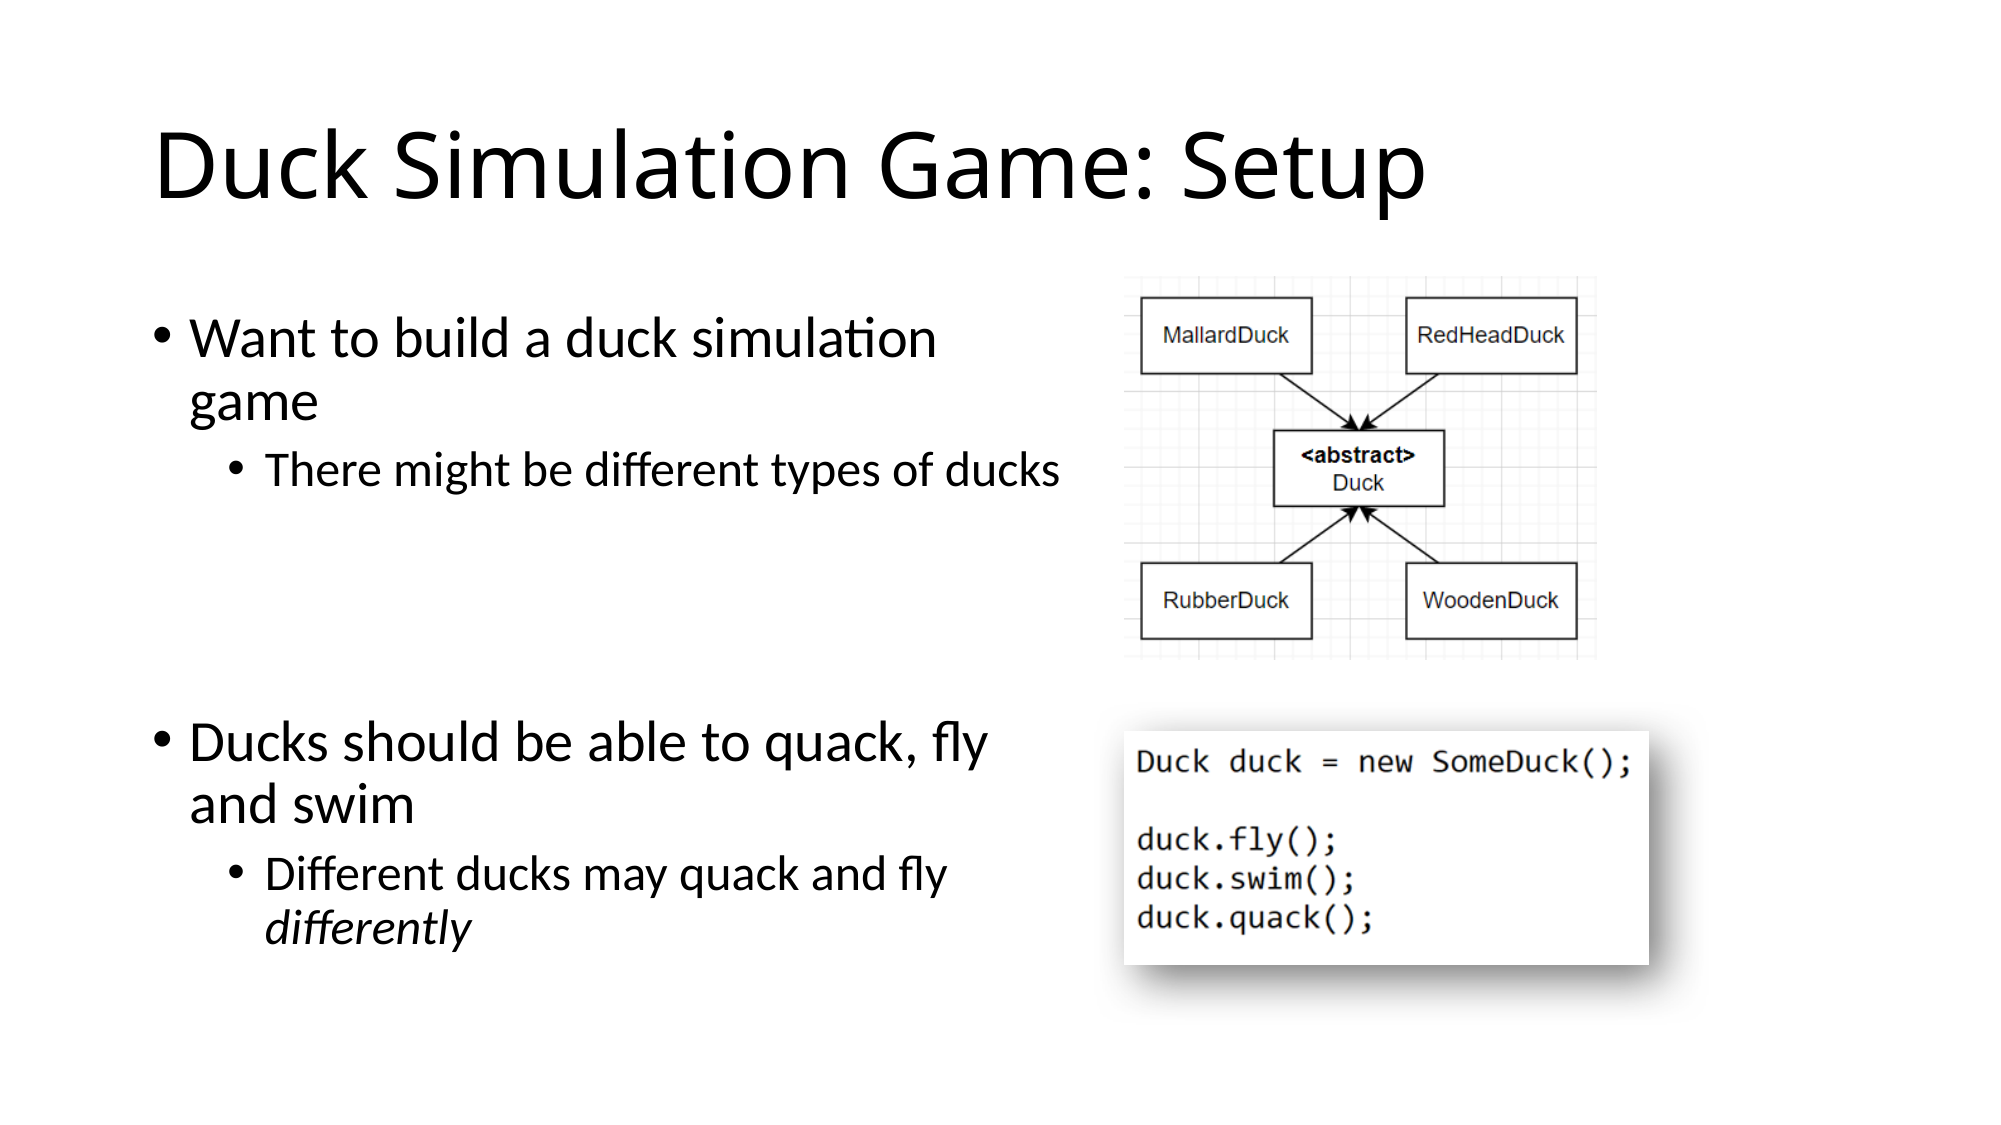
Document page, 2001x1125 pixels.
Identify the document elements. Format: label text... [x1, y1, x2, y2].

title Duck Simulation Game: Setup [137, 59, 1863, 278]
picture [1124, 731, 1649, 965]
list Want to build a duck simulation game There might be different types of ducks Ducks should be able to quack, fly and swim Different ducks may quack and fly differently [137, 299, 1084, 1014]
picture [1124, 276, 1597, 660]
